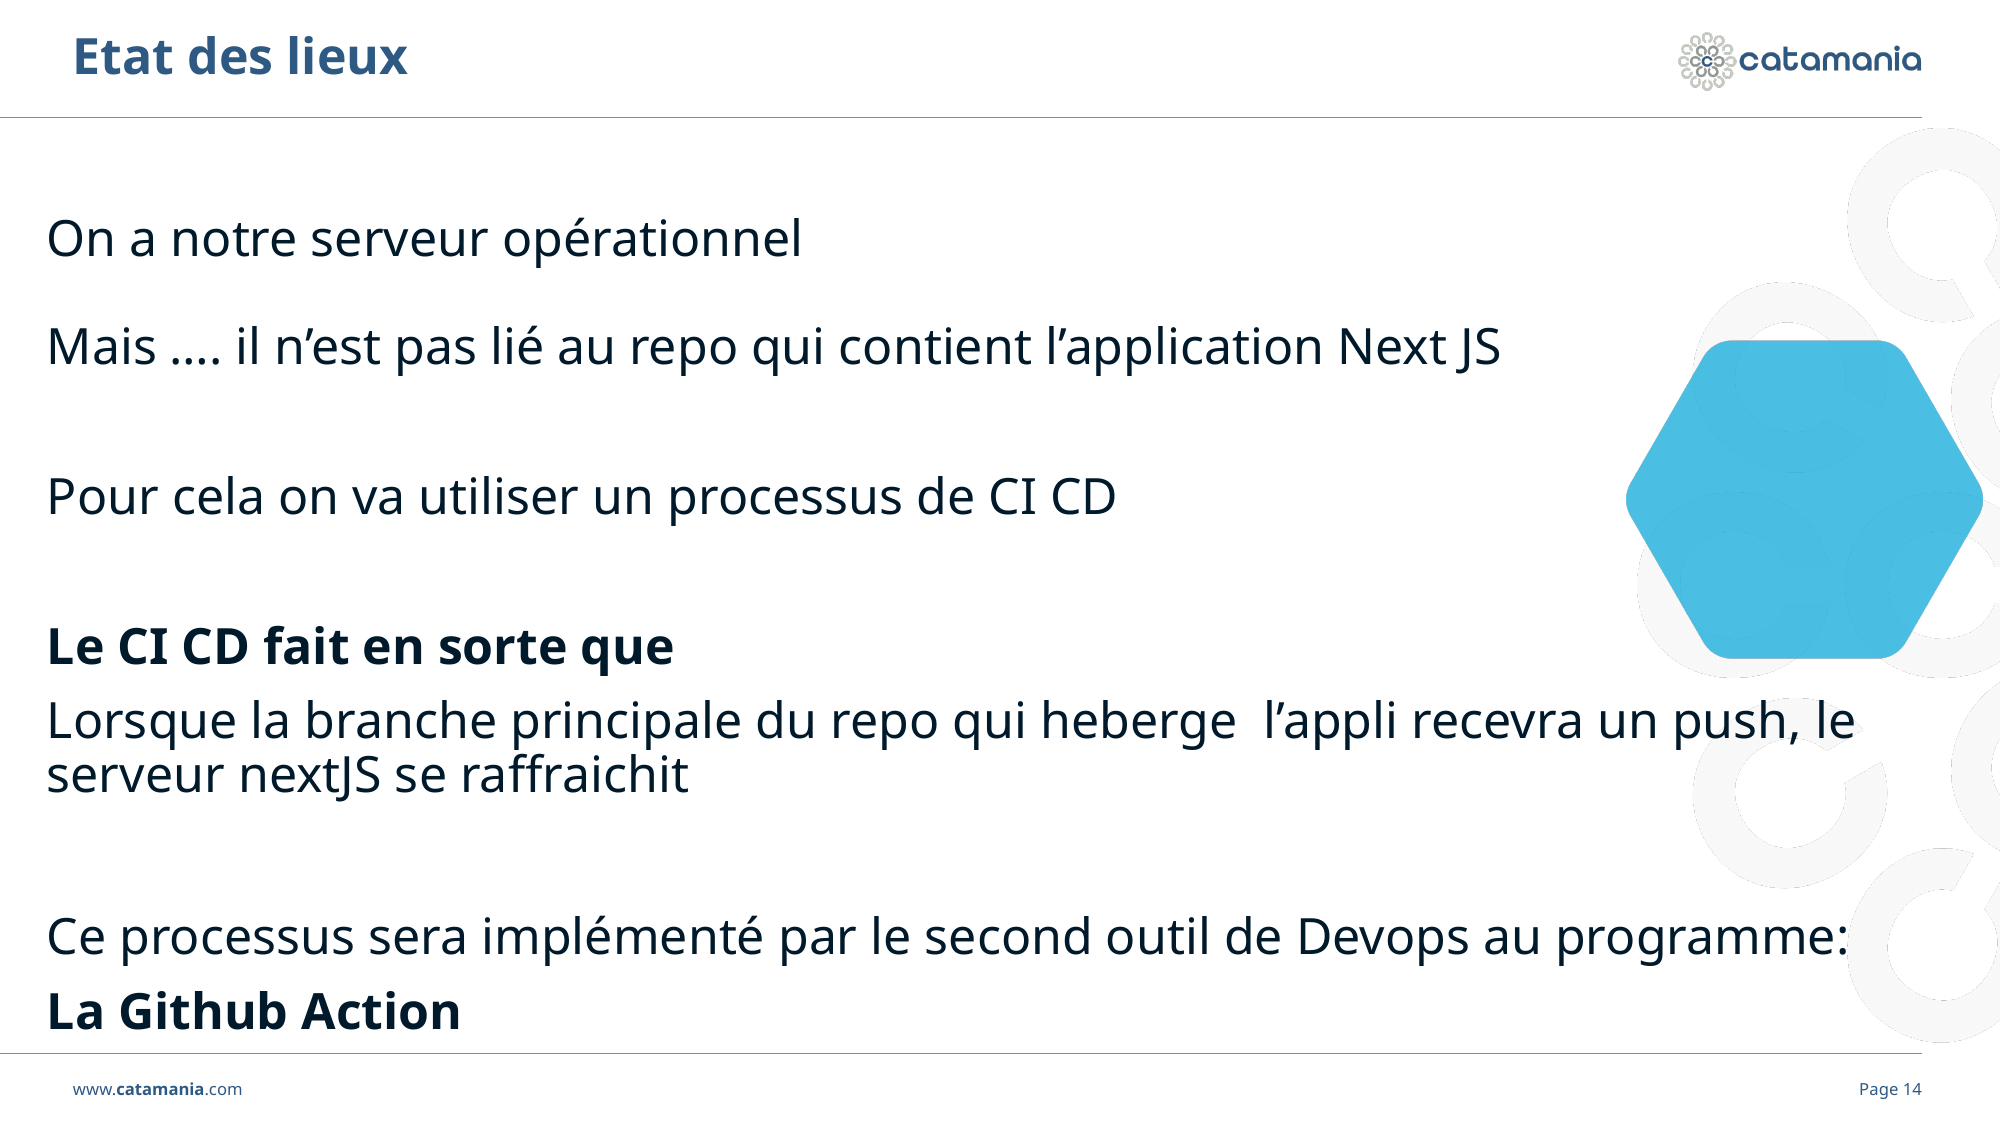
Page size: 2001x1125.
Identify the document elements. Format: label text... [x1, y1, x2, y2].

picture [1637, 1088, 1885, 1097]
list On a notre serveur opérationnel Mais …. il n’est pas lié au repo qui contient l’application Next JS Pour cela on va utiliser un processus de CI CD Le CI CD fait en sorte que Lorsque la branche principale du repo qui heberge l’appli recevra un push, le serveur nextJS se raffraichit Ce processus sera implémenté par le second outil de Devops au programme: La Github Action [46, 154, 1896, 1088]
picture [1625, 32, 2000, 1097]
title Etat des lieux [72, 0, 1639, 118]
